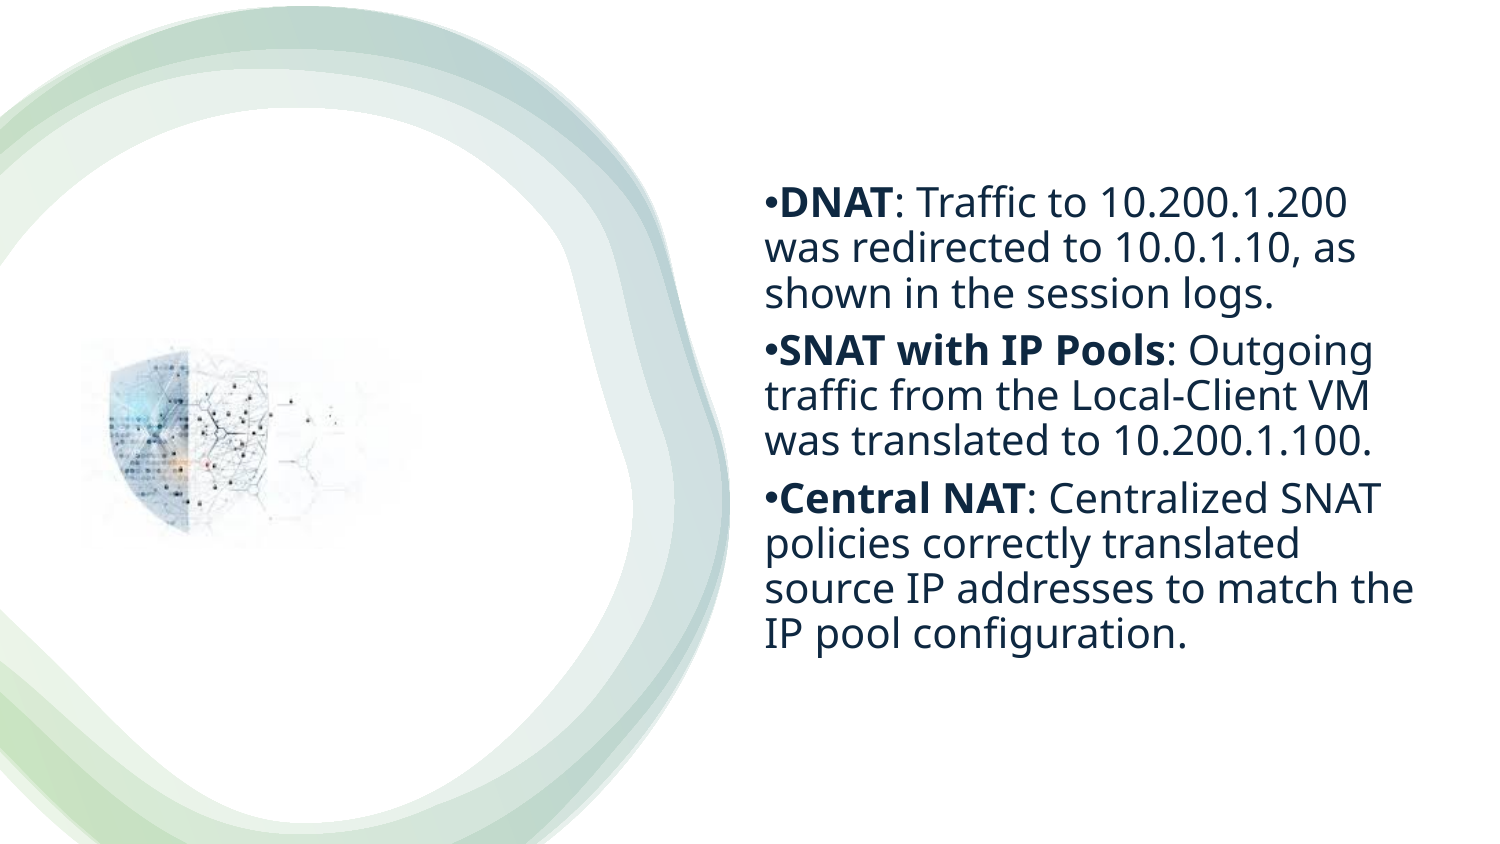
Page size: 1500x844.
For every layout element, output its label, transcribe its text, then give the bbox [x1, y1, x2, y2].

text_box [0, 0, 1500, 844]
text_box DNAT: Traffic to 10.200.1.200 was redirected to 10.0.1.10, as shown in the session logs. SNAT with IP Pools: Outgoing traffic from the Local-Client VM was translated to 10.200.1.100. Central NAT: Centralized SNAT policies correctly translated source IP addresses to match the IP pool configuration. [749, 93, 1442, 746]
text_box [0, 5, 731, 844]
